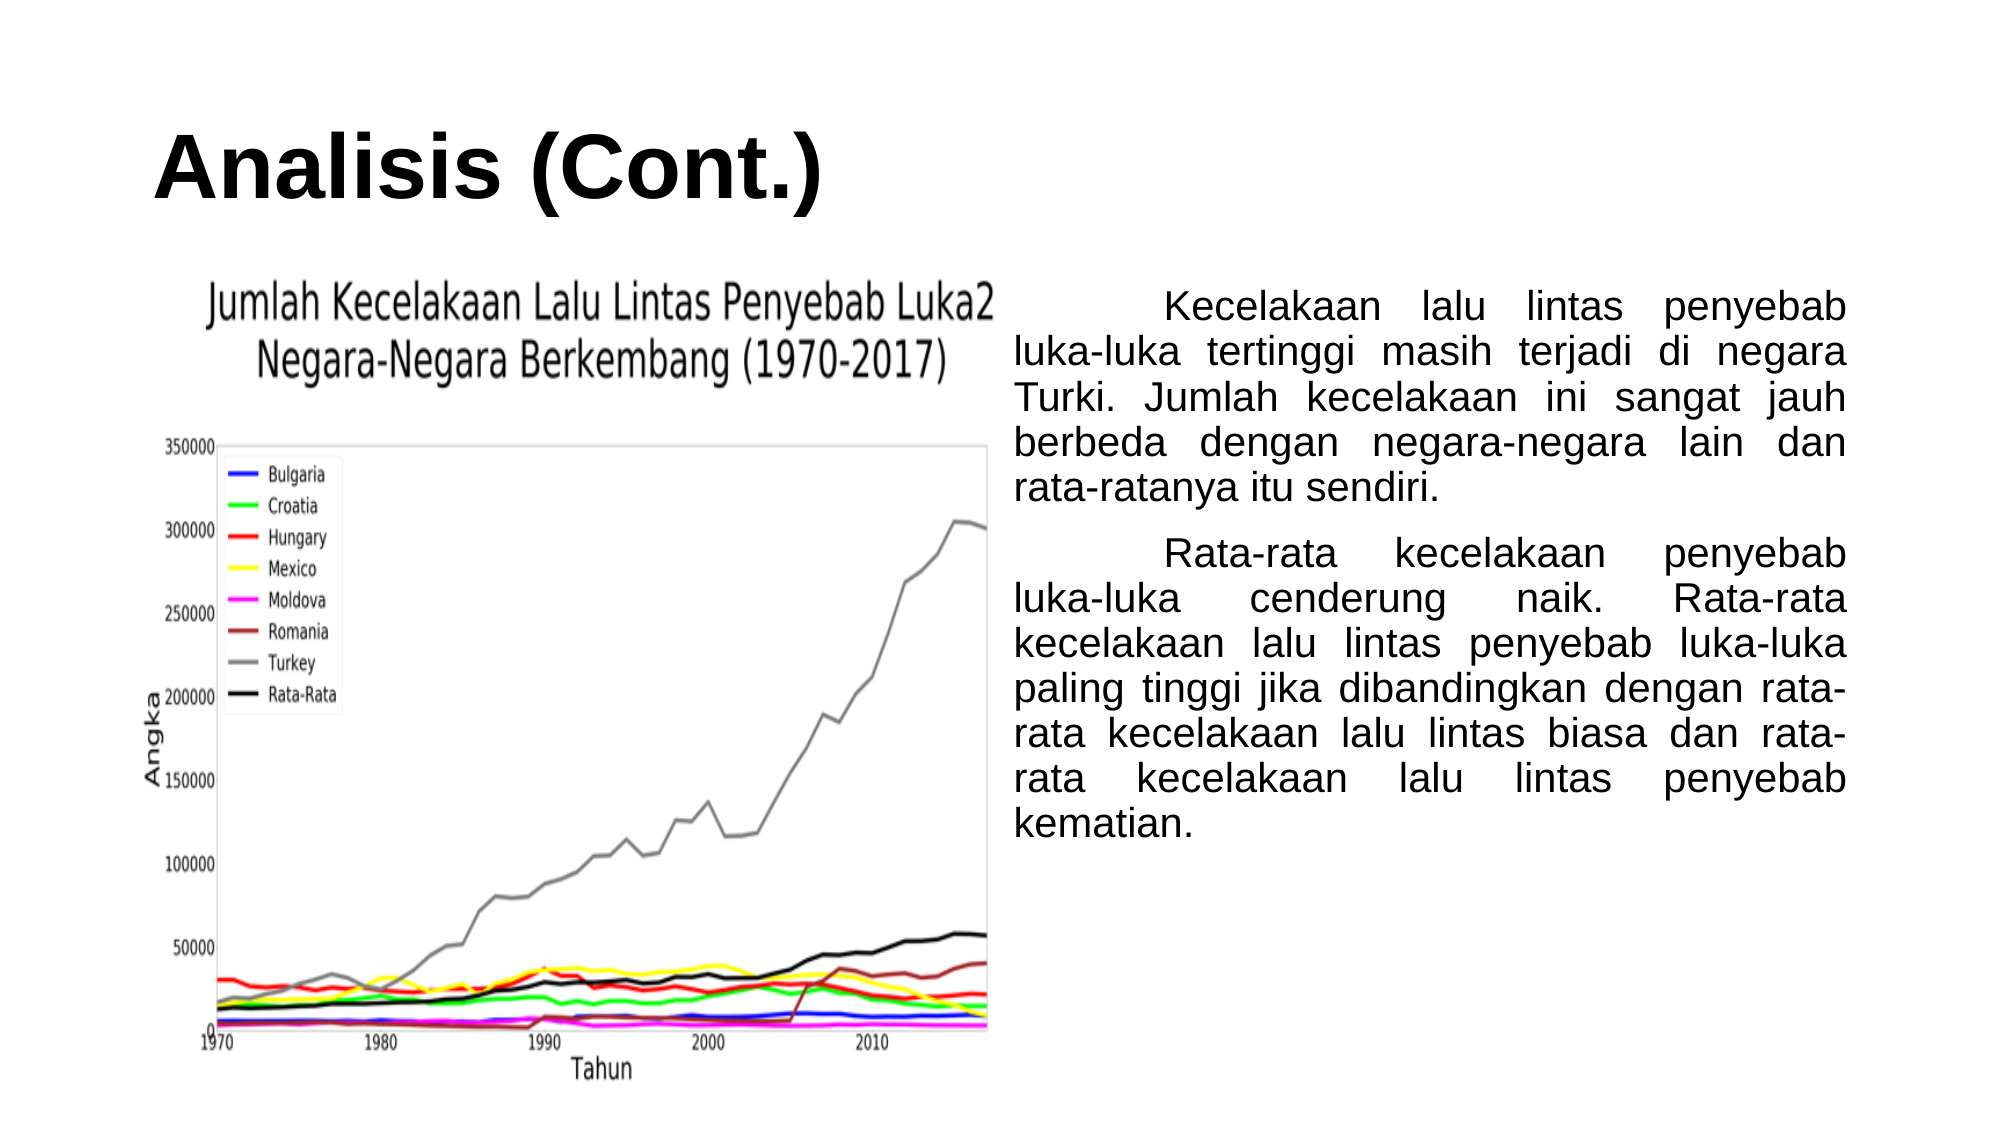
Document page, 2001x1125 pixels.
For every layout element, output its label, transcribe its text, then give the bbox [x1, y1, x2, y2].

picture [137, 277, 999, 1088]
list Kecelakaan lalu lintas penyebab luka-luka tertinggi masih terjadi di negara Turki. Jumlah kecelakaan ini sangat jauh berbeda dengan negara-negara lain dan rata-ratanya itu sendiri. Rata-rata kecelakaan penyebab luka-luka cenderung naik. Rata-rata kecelakaan lalu lintas penyebab luka-luka paling tinggi jika dibandingkan dengan rata-rata kecelakaan lalu lintas biasa dan rata-rata kecelakaan lalu lintas penyebab kematian. [999, 277, 1863, 1088]
title Analisis (Cont.) [137, 59, 1863, 277]
